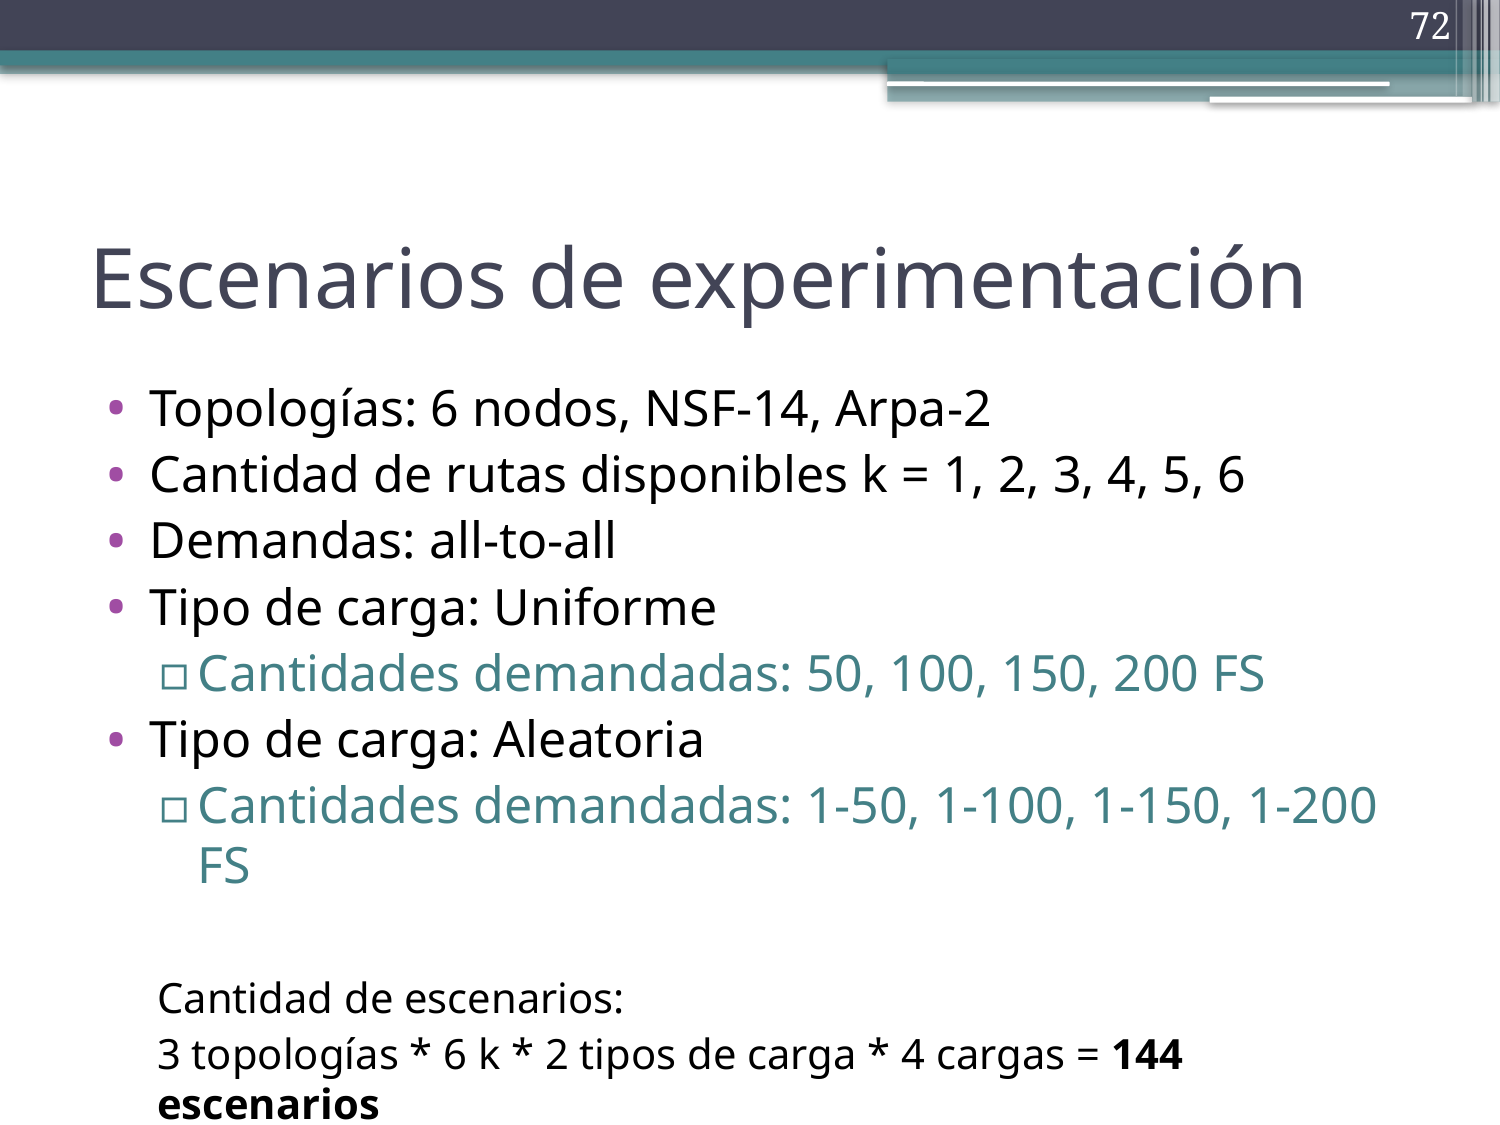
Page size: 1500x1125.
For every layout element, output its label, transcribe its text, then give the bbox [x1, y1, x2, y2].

list Topologías: 6 nodos, NSF-14, Arpa-2 Cantidad de rutas disponibles k = 1, 2, 3, 4, 5, 6 Demandas: all-to-all Tipo de carga: Uniforme Cantidades demandadas: 50, 100, 150, 200 FS Tipo de carga: Aleatoria Cantidades demandadas: 1-50, 1-100, 1-150, 1-200 FS Cantidad de escenarios: 3 topologías * 6 k * 2 tipos de carga * 4 cargas = 144 escenarios [75, 368, 1425, 1079]
slide_number 72 [1341, 0, 1466, 61]
title Escenarios de experimentación [75, 187, 1425, 363]
